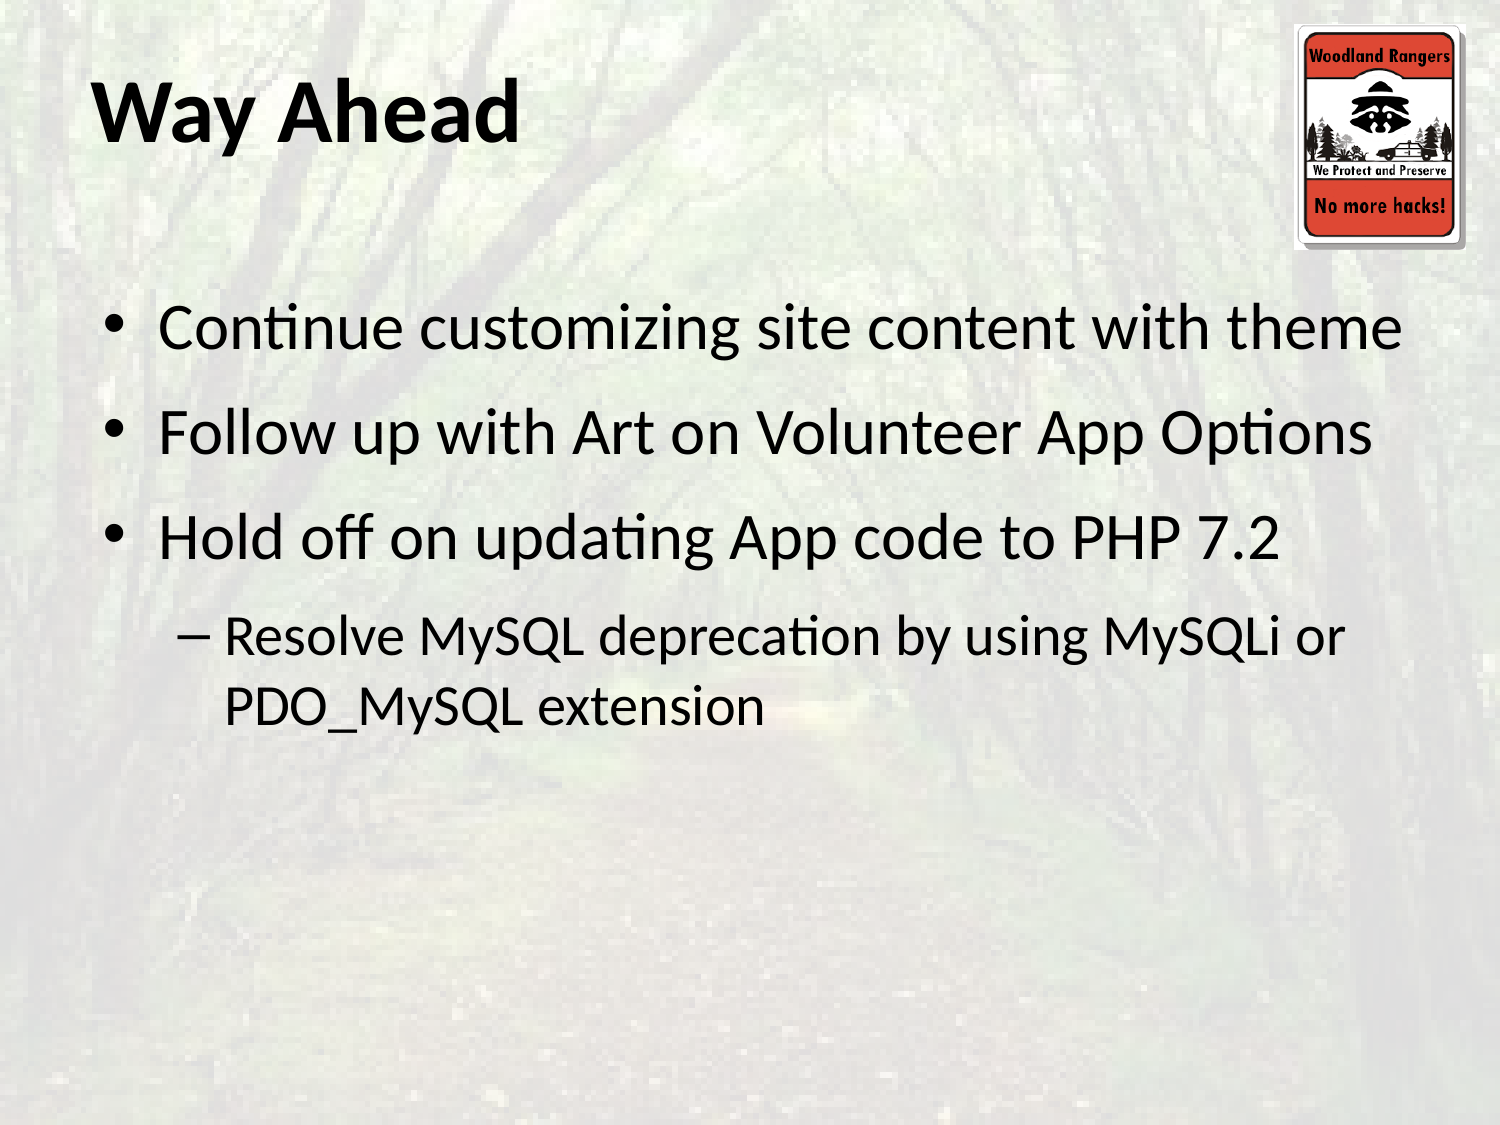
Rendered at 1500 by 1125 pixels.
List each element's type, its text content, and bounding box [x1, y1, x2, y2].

title Way Ahead [75, 12, 1425, 200]
list Continue customizing site content with theme Follow up with Art on Volunteer App Options Hold off on updating App code to PHP 7.2 Resolve MySQL deprecation by using MySQLi or PDO_MySQL extension [87, 275, 1463, 1000]
picture [1294, 24, 1466, 250]
